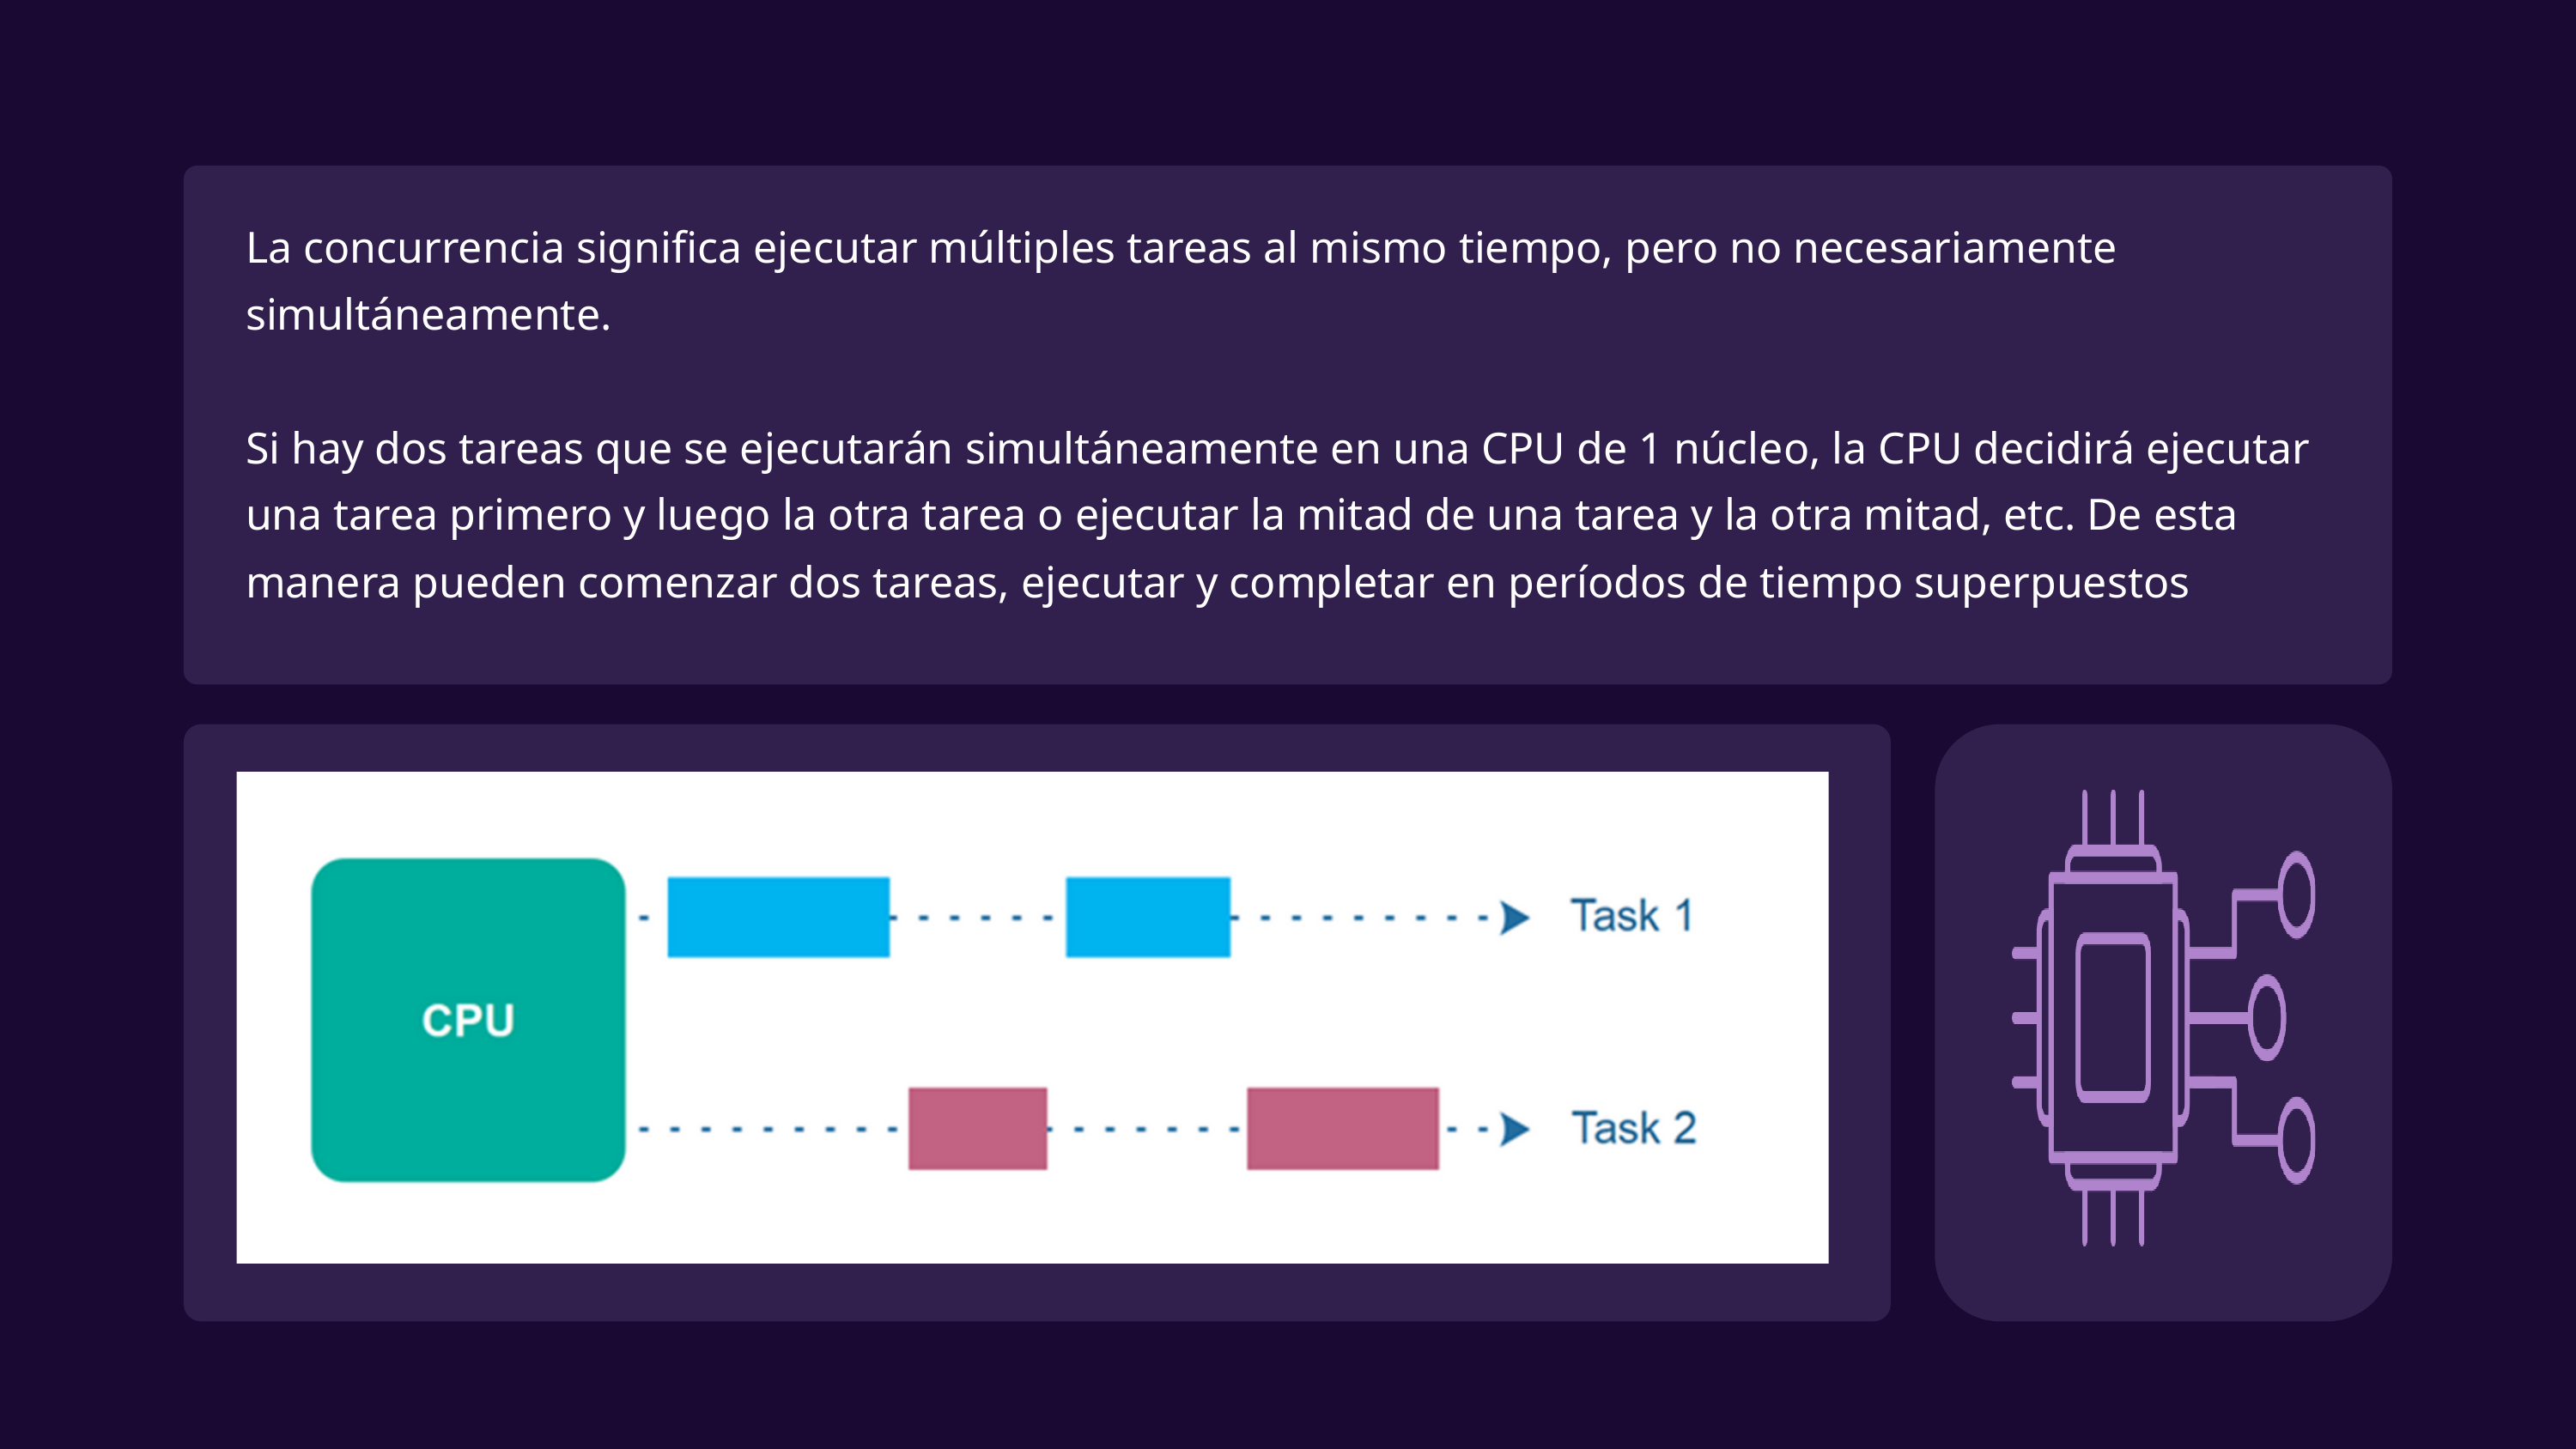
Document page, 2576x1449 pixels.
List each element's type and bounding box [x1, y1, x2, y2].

text_box [183, 713, 1892, 1322]
text_box [183, 155, 2393, 685]
text_box [1935, 713, 2393, 1322]
